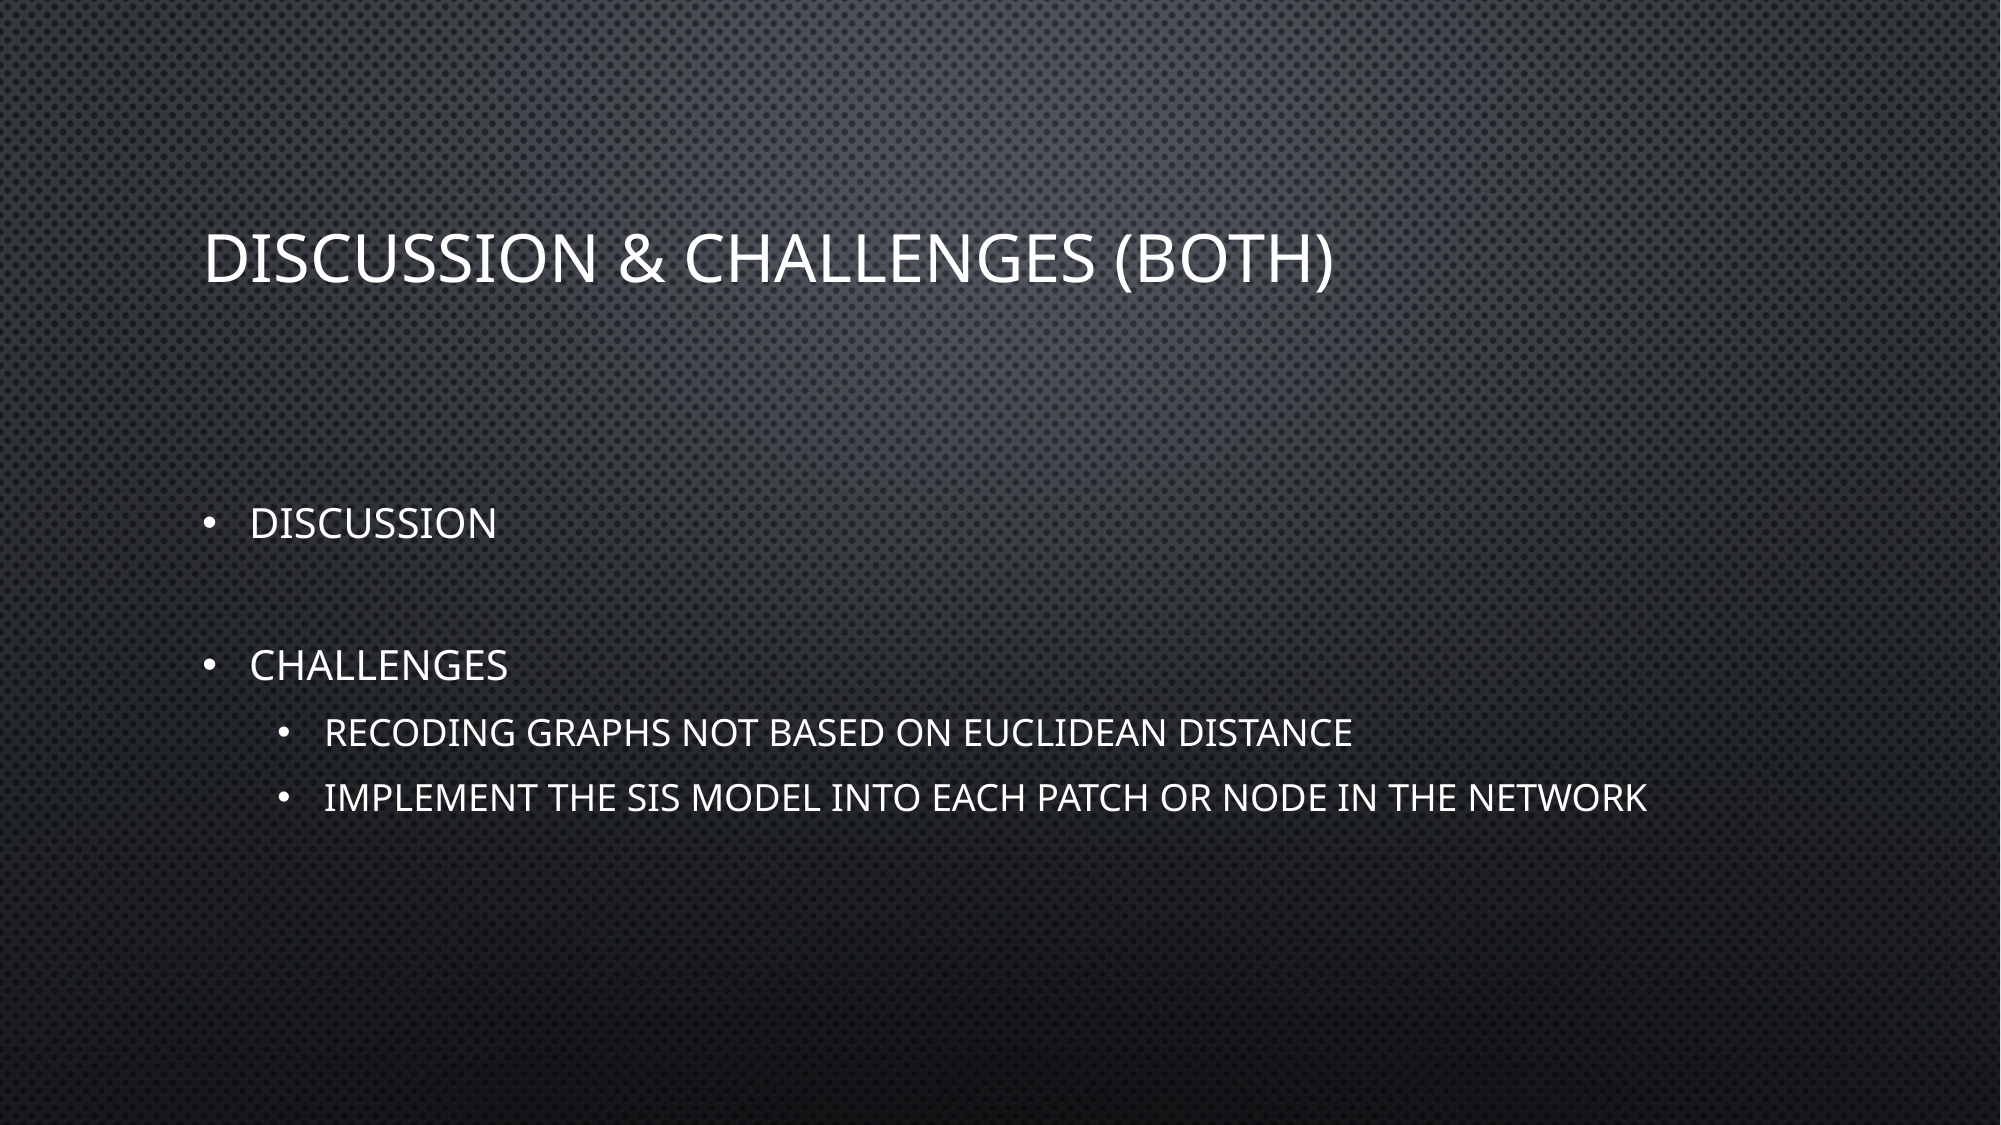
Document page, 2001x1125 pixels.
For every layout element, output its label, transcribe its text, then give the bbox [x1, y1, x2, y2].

list Discussion Challenges Recoding graphs not based on Euclidean distance Implement the SIS model into each patch or node in the network [187, 437, 1813, 950]
title Discussion & challenges (both) [187, 99, 1813, 413]
